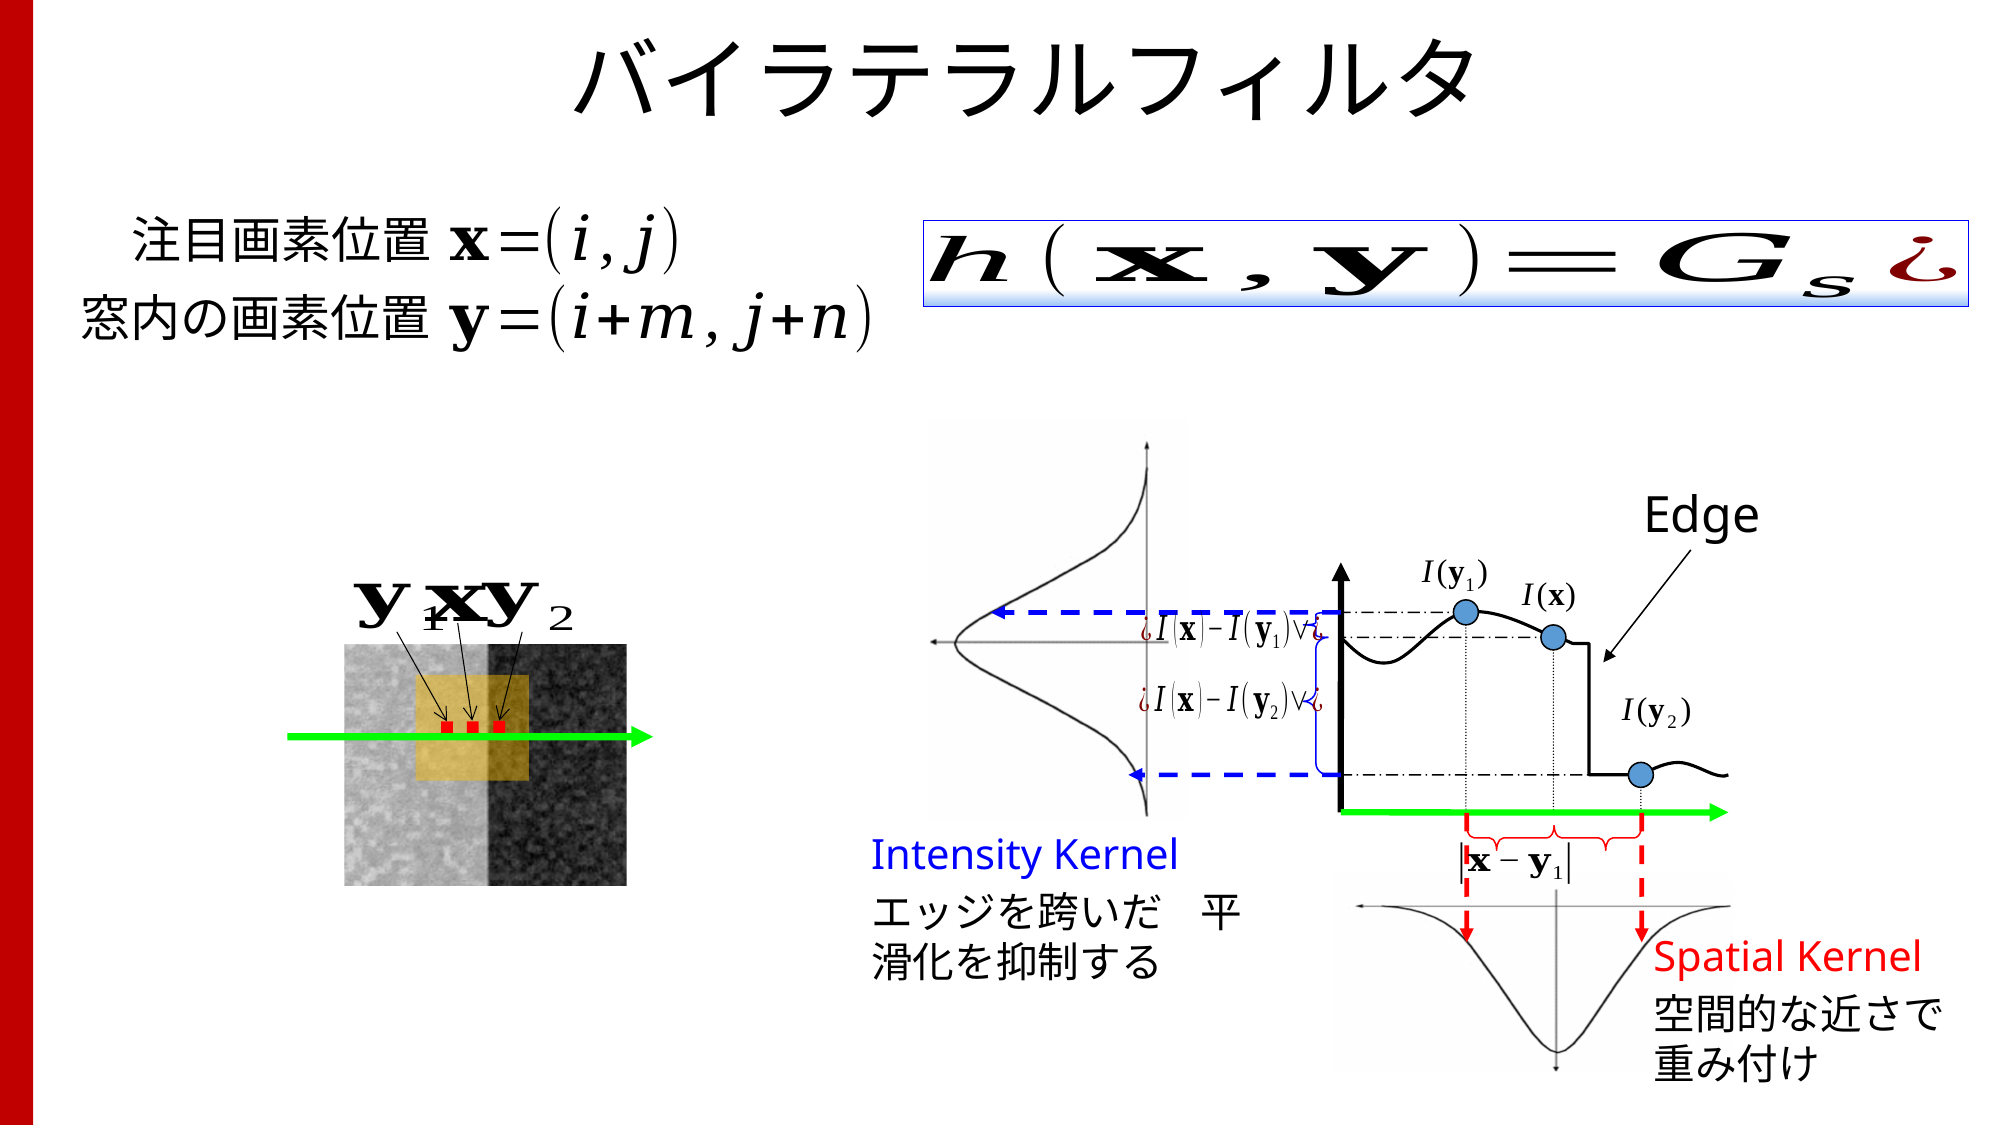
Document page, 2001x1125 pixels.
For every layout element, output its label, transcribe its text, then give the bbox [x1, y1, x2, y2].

picture [344, 865, 627, 886]
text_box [856, 419, 1341, 1005]
title バイラテラルフィルタ [164, 23, 1889, 144]
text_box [63, 200, 1968, 356]
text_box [1332, 812, 2000, 1107]
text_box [1341, 474, 1779, 812]
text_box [324, 582, 648, 865]
